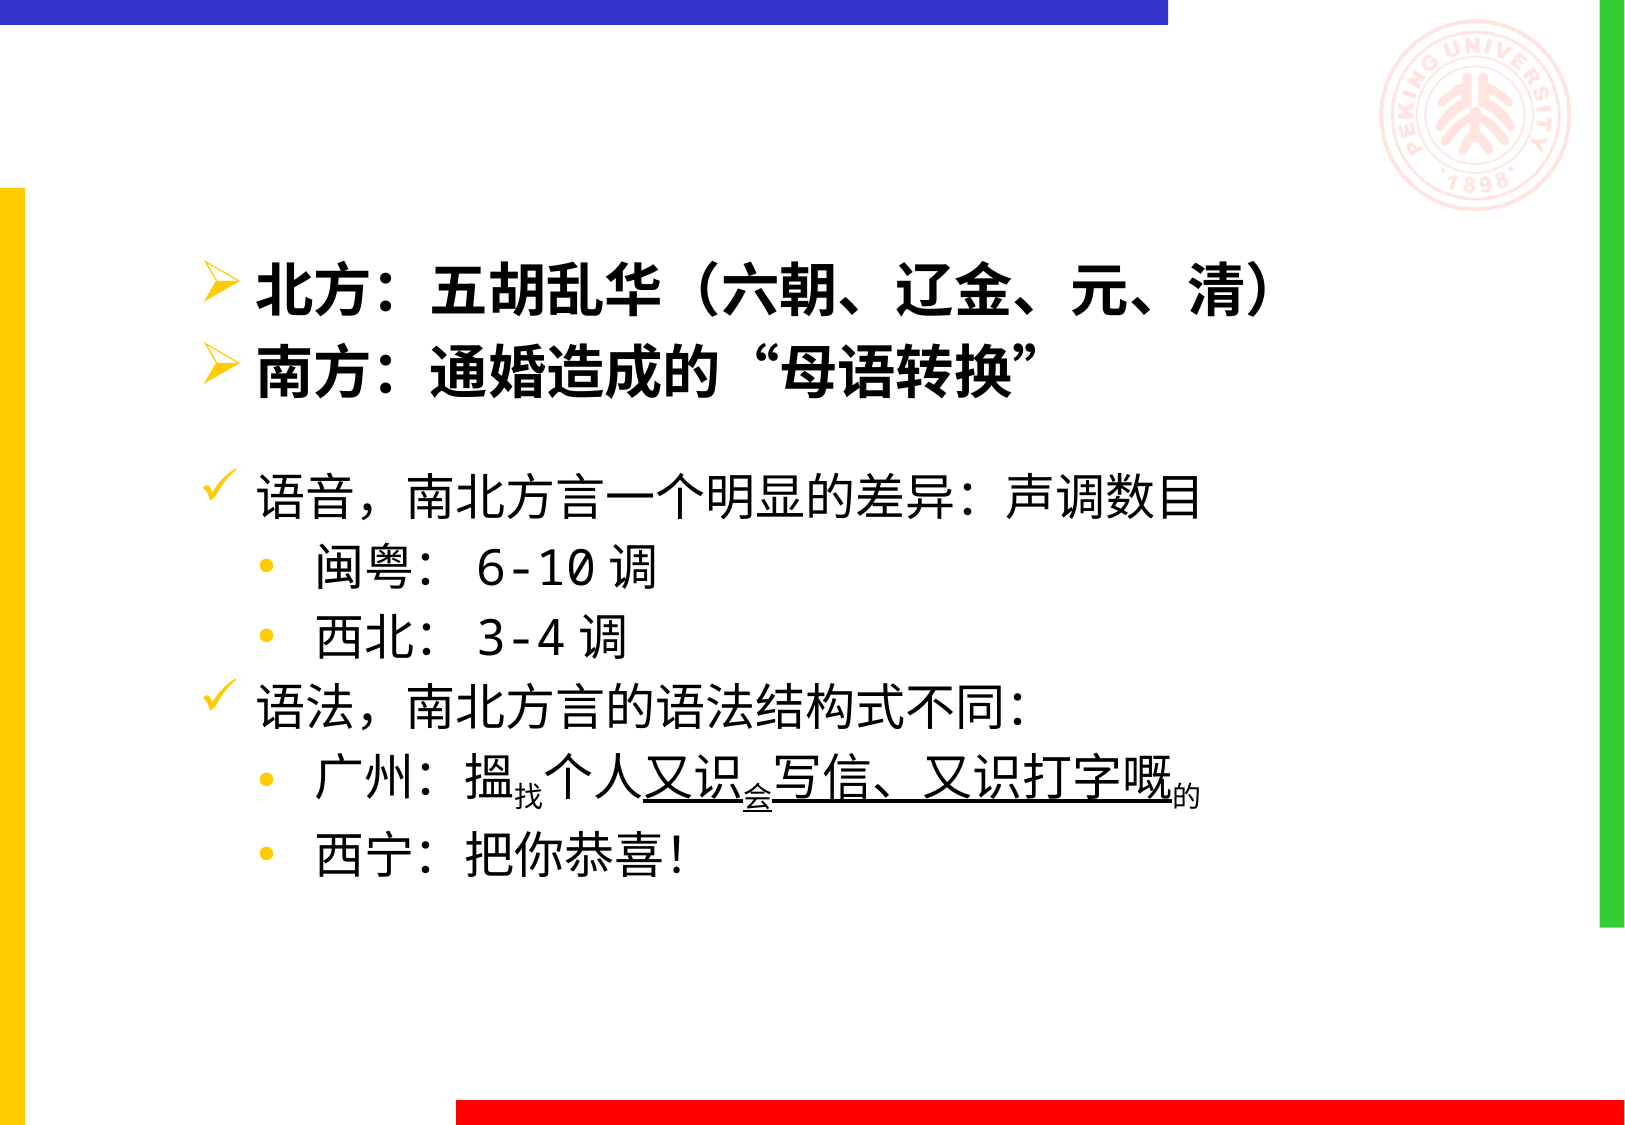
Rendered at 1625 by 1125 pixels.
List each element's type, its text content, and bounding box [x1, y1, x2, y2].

list 北方：五胡乱华（六朝、辽金、元、清） 南方：通婚造成的“母语转换” 语音，南北方言一个明显的差异：声调数目 闽粤：6-10调 西北：3-4调 语法，南北方言的语法结构式不同： 广州：搵找个人又识会写信、又识打字嘅的 西宁：把你恭喜！ [125, 246, 1506, 1066]
